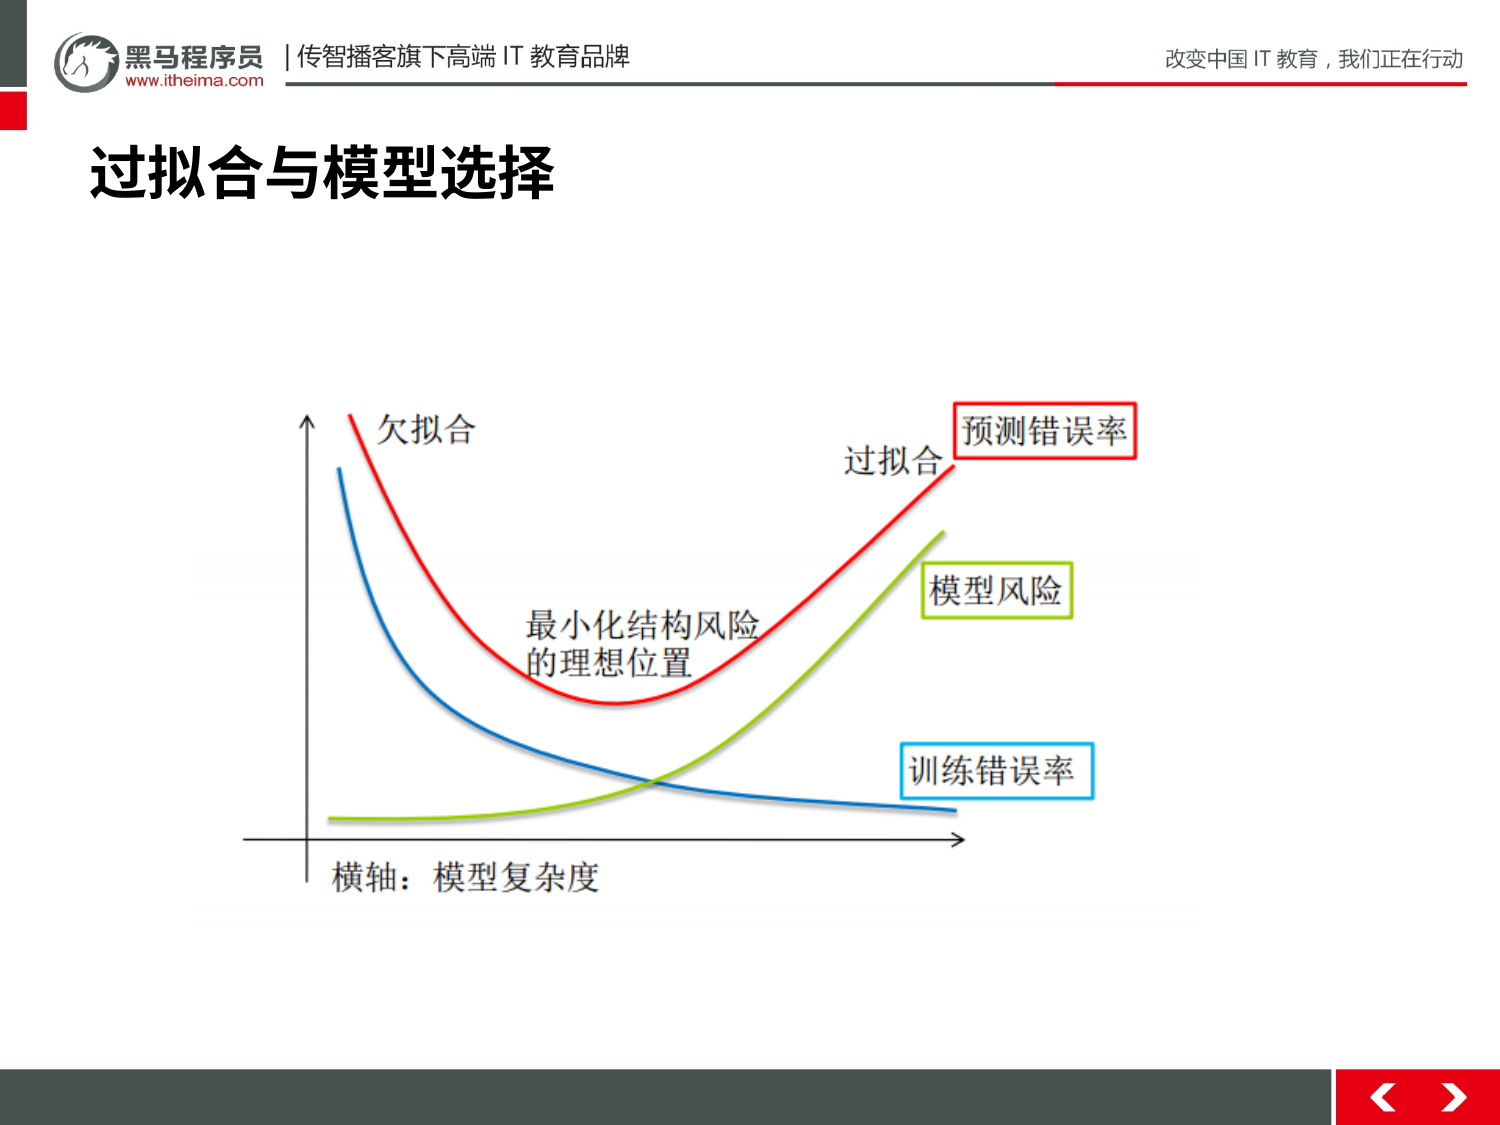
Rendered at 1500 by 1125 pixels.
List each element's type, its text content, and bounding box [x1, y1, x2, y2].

picture [0, 0, 1500, 1125]
title 过拟合与模型选择 [75, 128, 1425, 236]
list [193, 310, 1199, 930]
